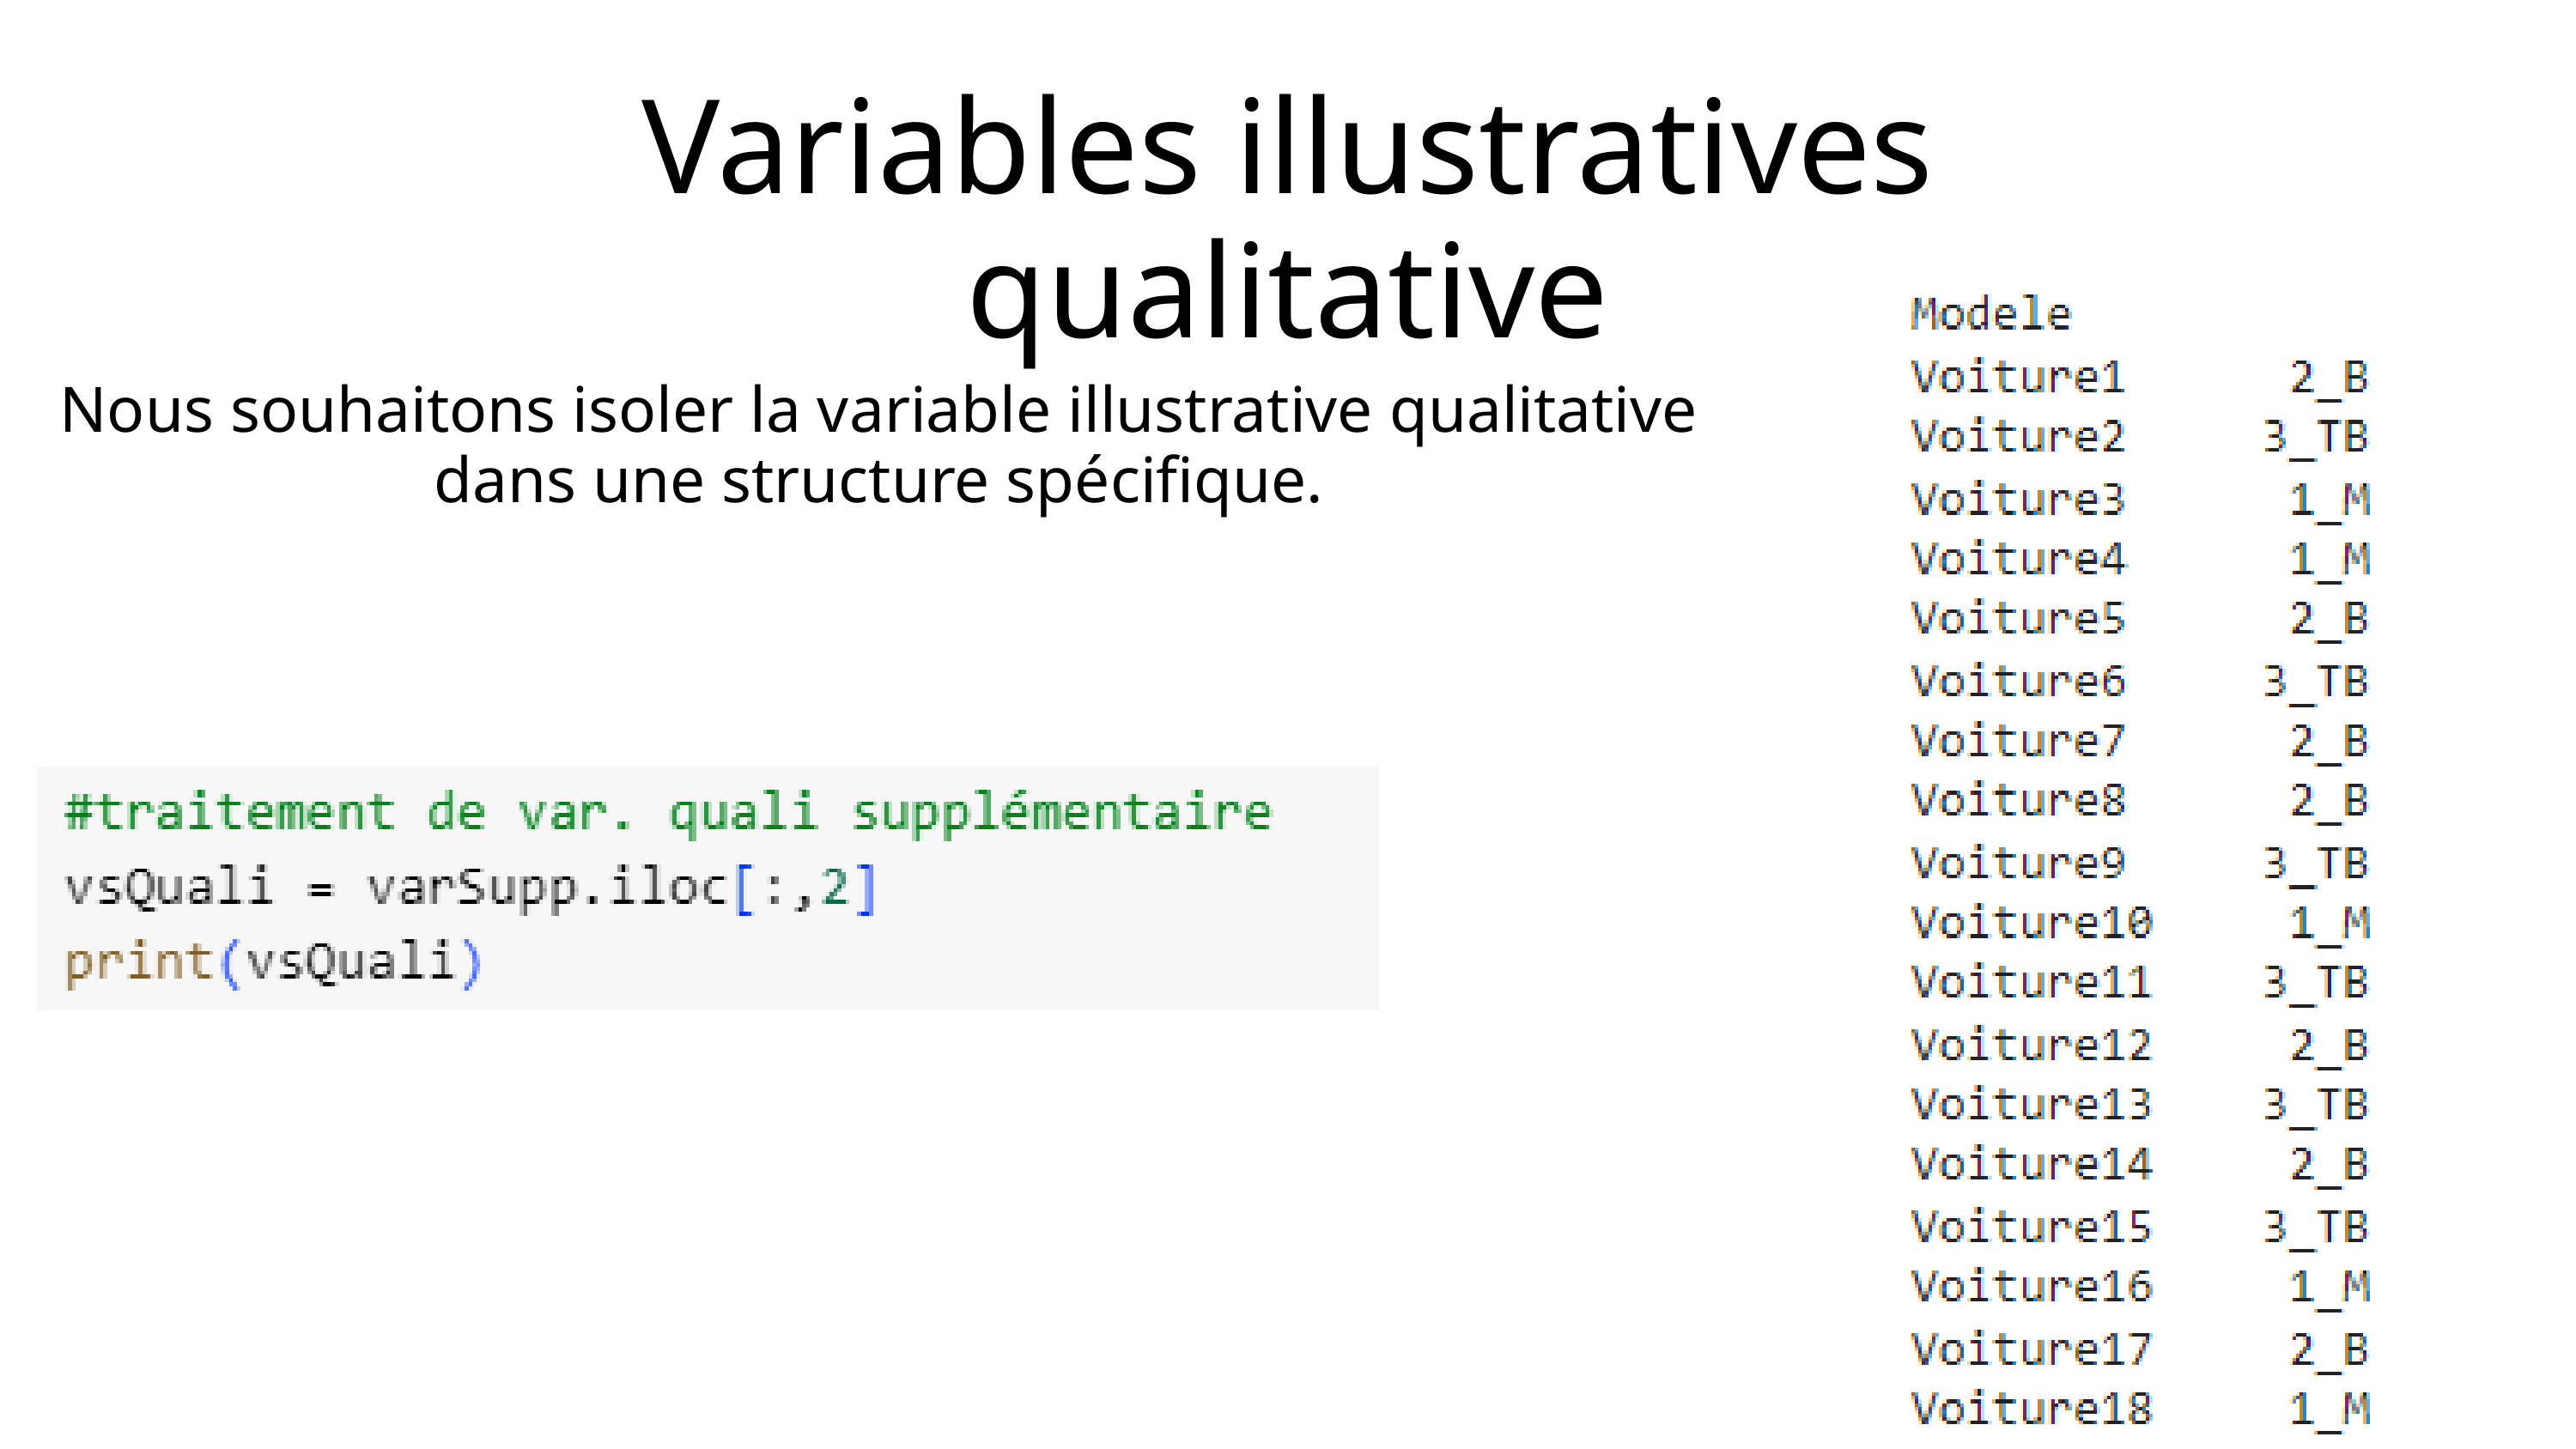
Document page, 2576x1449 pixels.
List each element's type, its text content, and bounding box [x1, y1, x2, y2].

text_box [1900, 281, 2398, 1449]
text_box Nous souhaitons isoler la variable illustrative qualitative dans une structure spécifique. [0, 375, 1759, 515]
text_box [37, 767, 1380, 1010]
text_box Variables illustratives qualitative [328, 74, 2248, 365]
